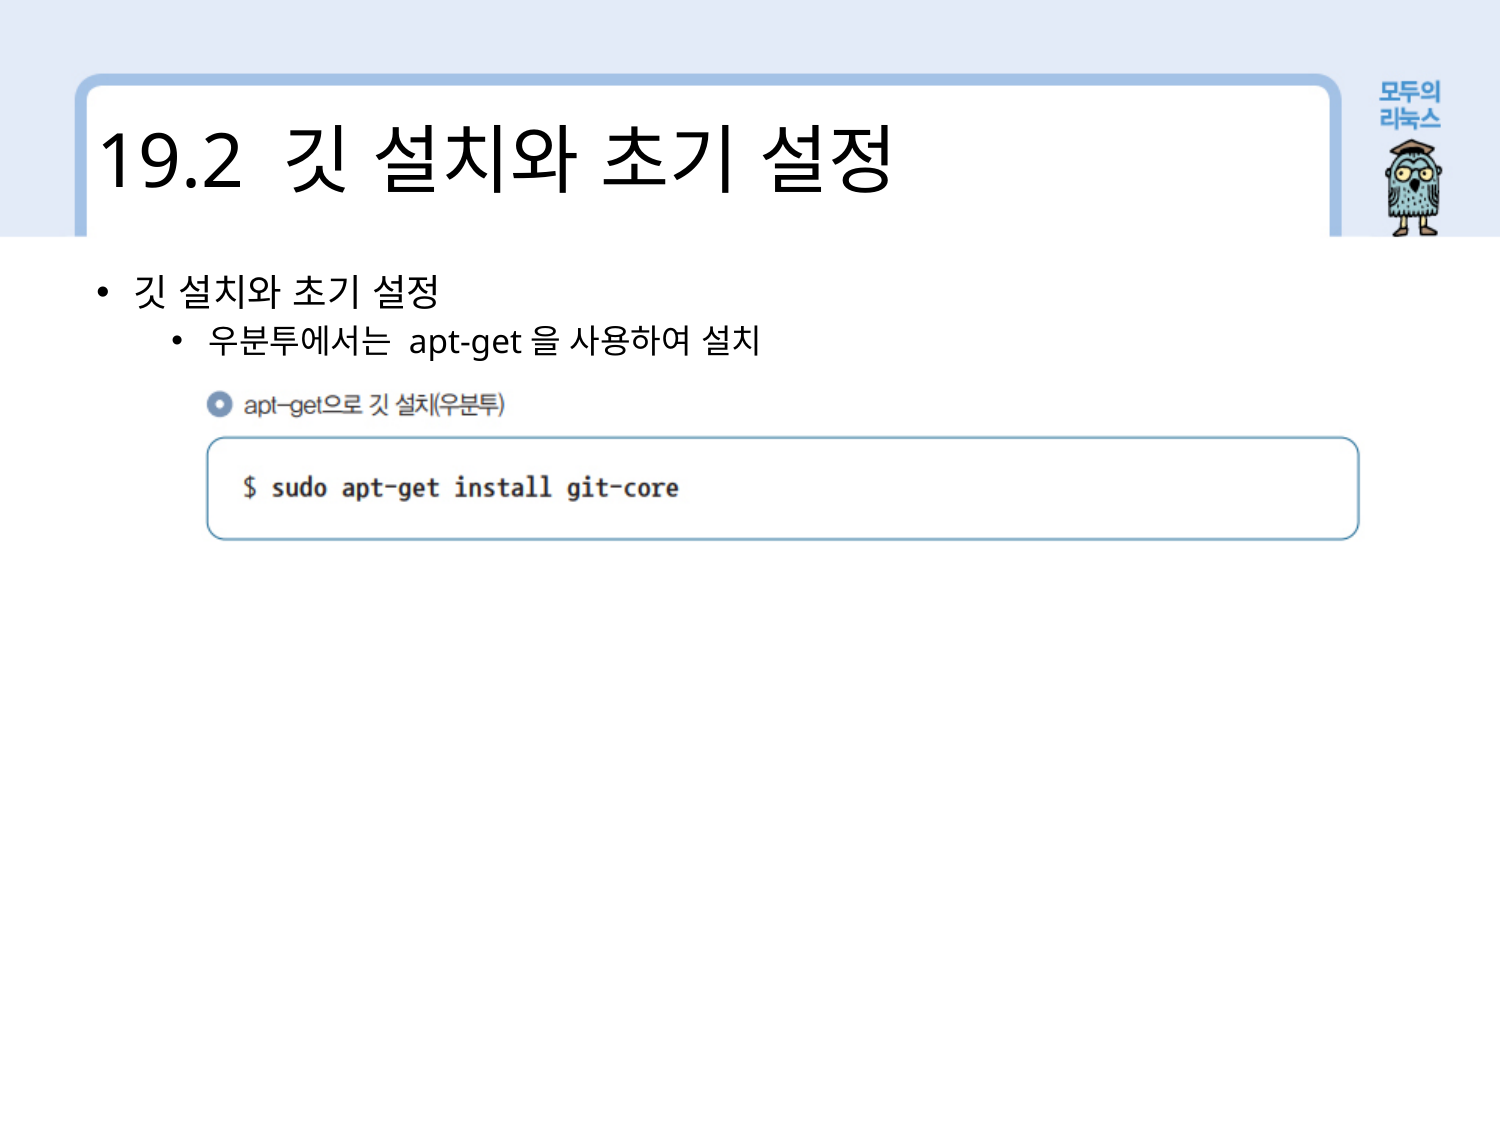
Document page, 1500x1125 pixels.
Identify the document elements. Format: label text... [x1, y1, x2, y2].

text_box 19.2 깃 설치와 초기 설정 [81, 115, 1335, 221]
text_box 깃 설치와 초기 설정 우분투에서는 apt-get을 사용하여 설치 [81, 266, 1352, 1024]
picture [0, 0, 1500, 1125]
